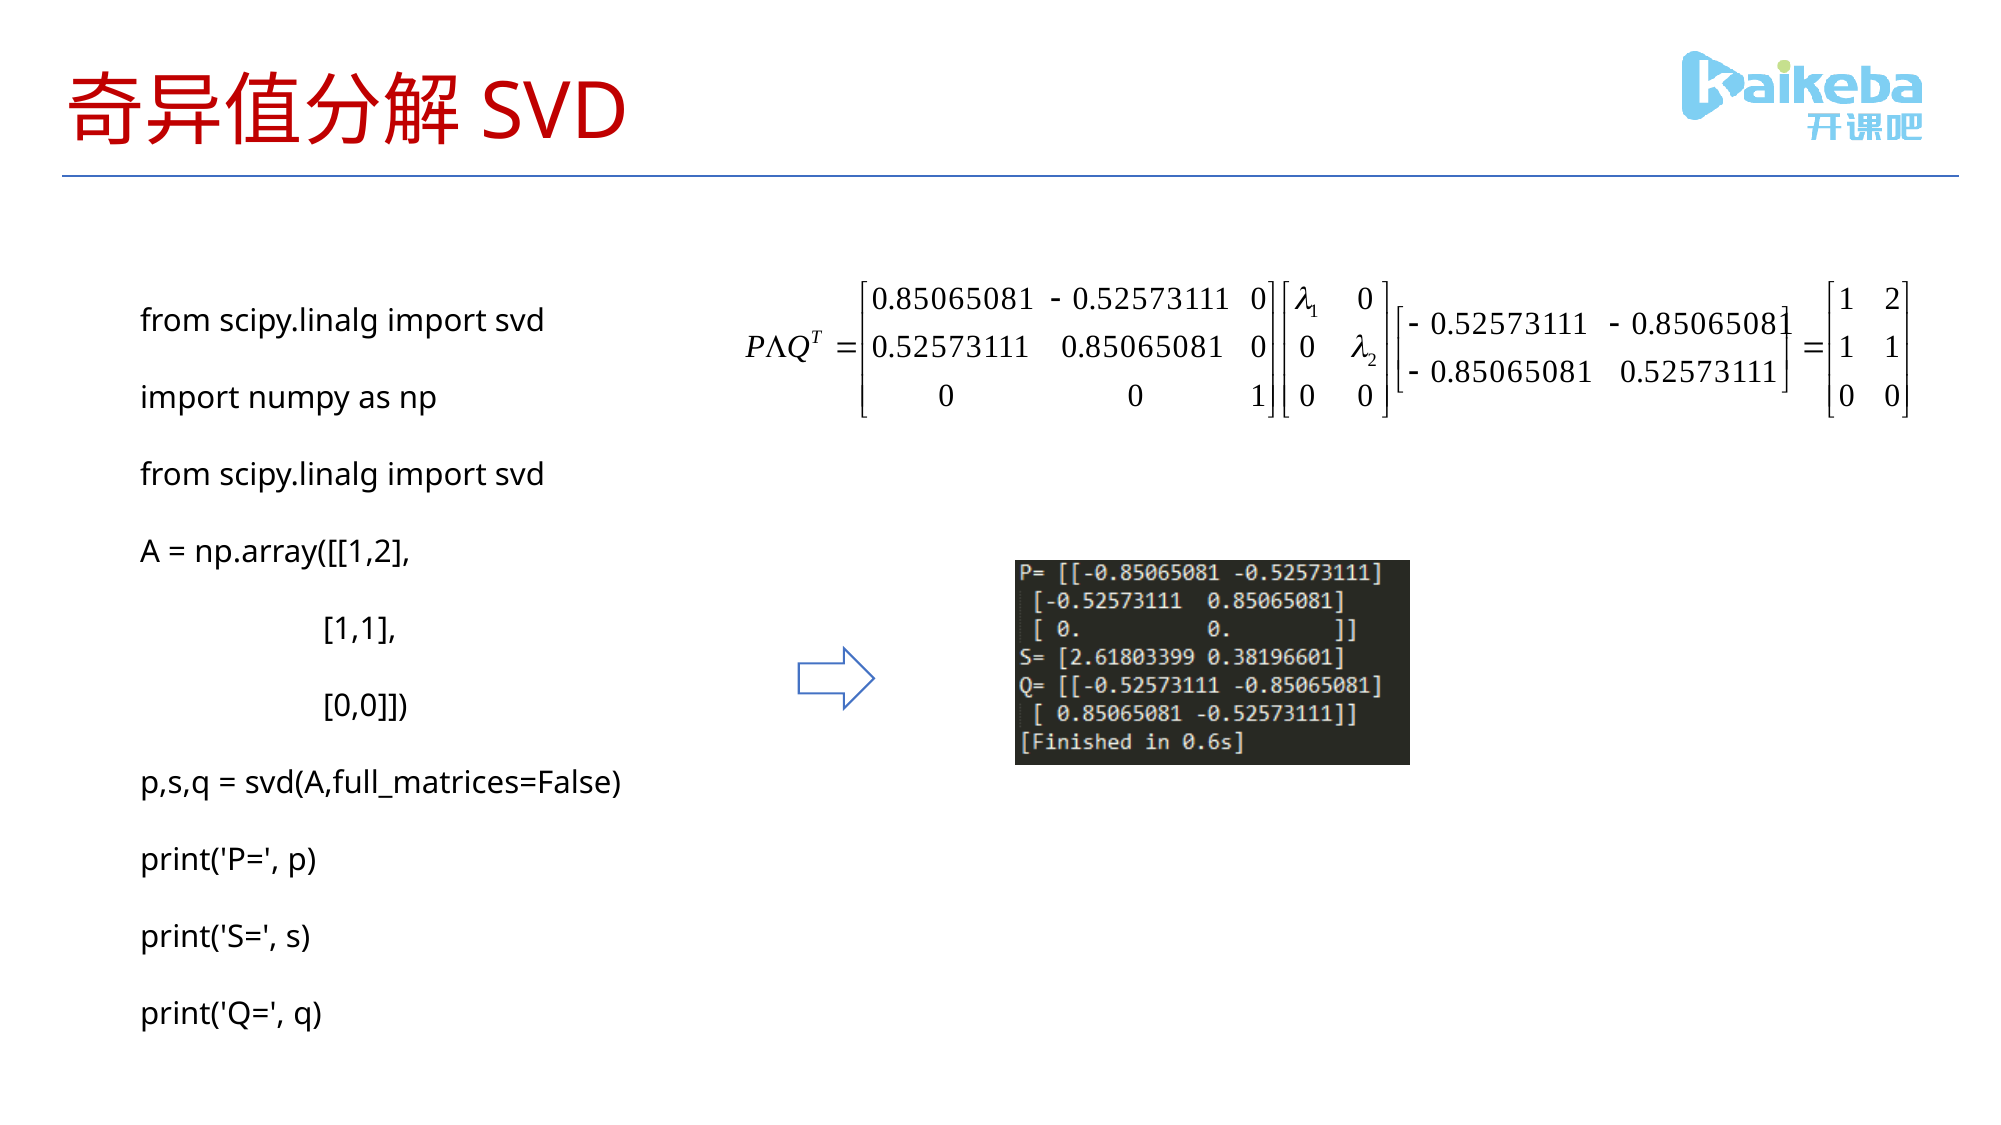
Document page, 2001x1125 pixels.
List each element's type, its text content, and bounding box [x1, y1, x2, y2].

text_box from scipy.linalg import svd import numpy as np from scipy.linalg import svd A = np.array([[1,2], [1,1], [0,0]]) p,s,q = svd(A,full_matrices=False) print('P=', p) print('S=', s) print('Q=', q) [132, 274, 1588, 965]
title 奇异值分解SVD [57, 59, 1728, 167]
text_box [1653, 21, 1950, 167]
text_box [739, 273, 1920, 426]
text_box [798, 648, 875, 709]
picture [1015, 559, 1410, 765]
